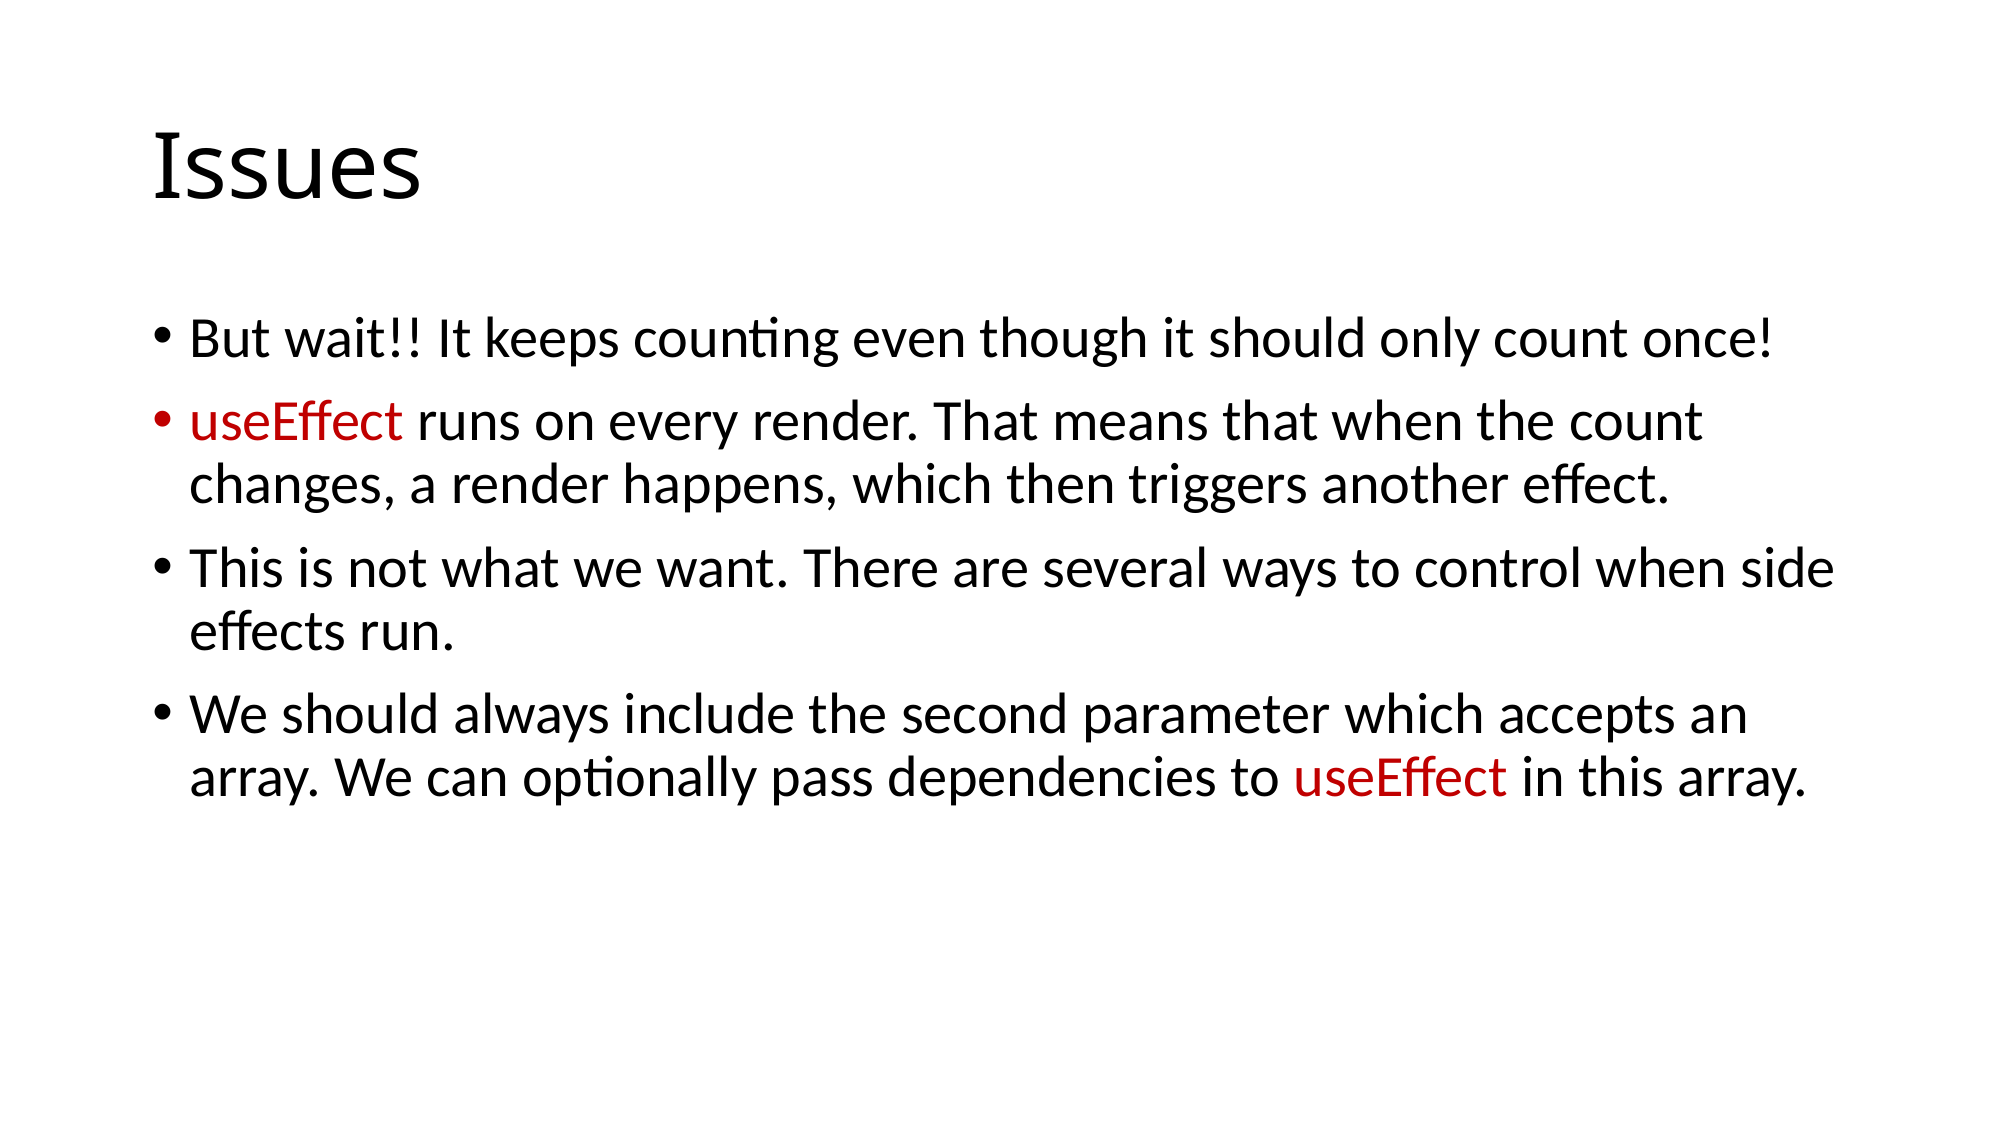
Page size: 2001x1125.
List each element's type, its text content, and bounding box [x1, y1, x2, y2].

title Issues [137, 59, 1863, 278]
list But wait!! It keeps counting even though it should only count once! useEffect runs on every render. That means that when the count changes, a render happens, which then triggers another effect. This is not what we want. There are several ways to control when side effects run. We should always include the second parameter which accepts an array. We can optionally pass dependencies to useEffect in this array. [137, 299, 1863, 1014]
